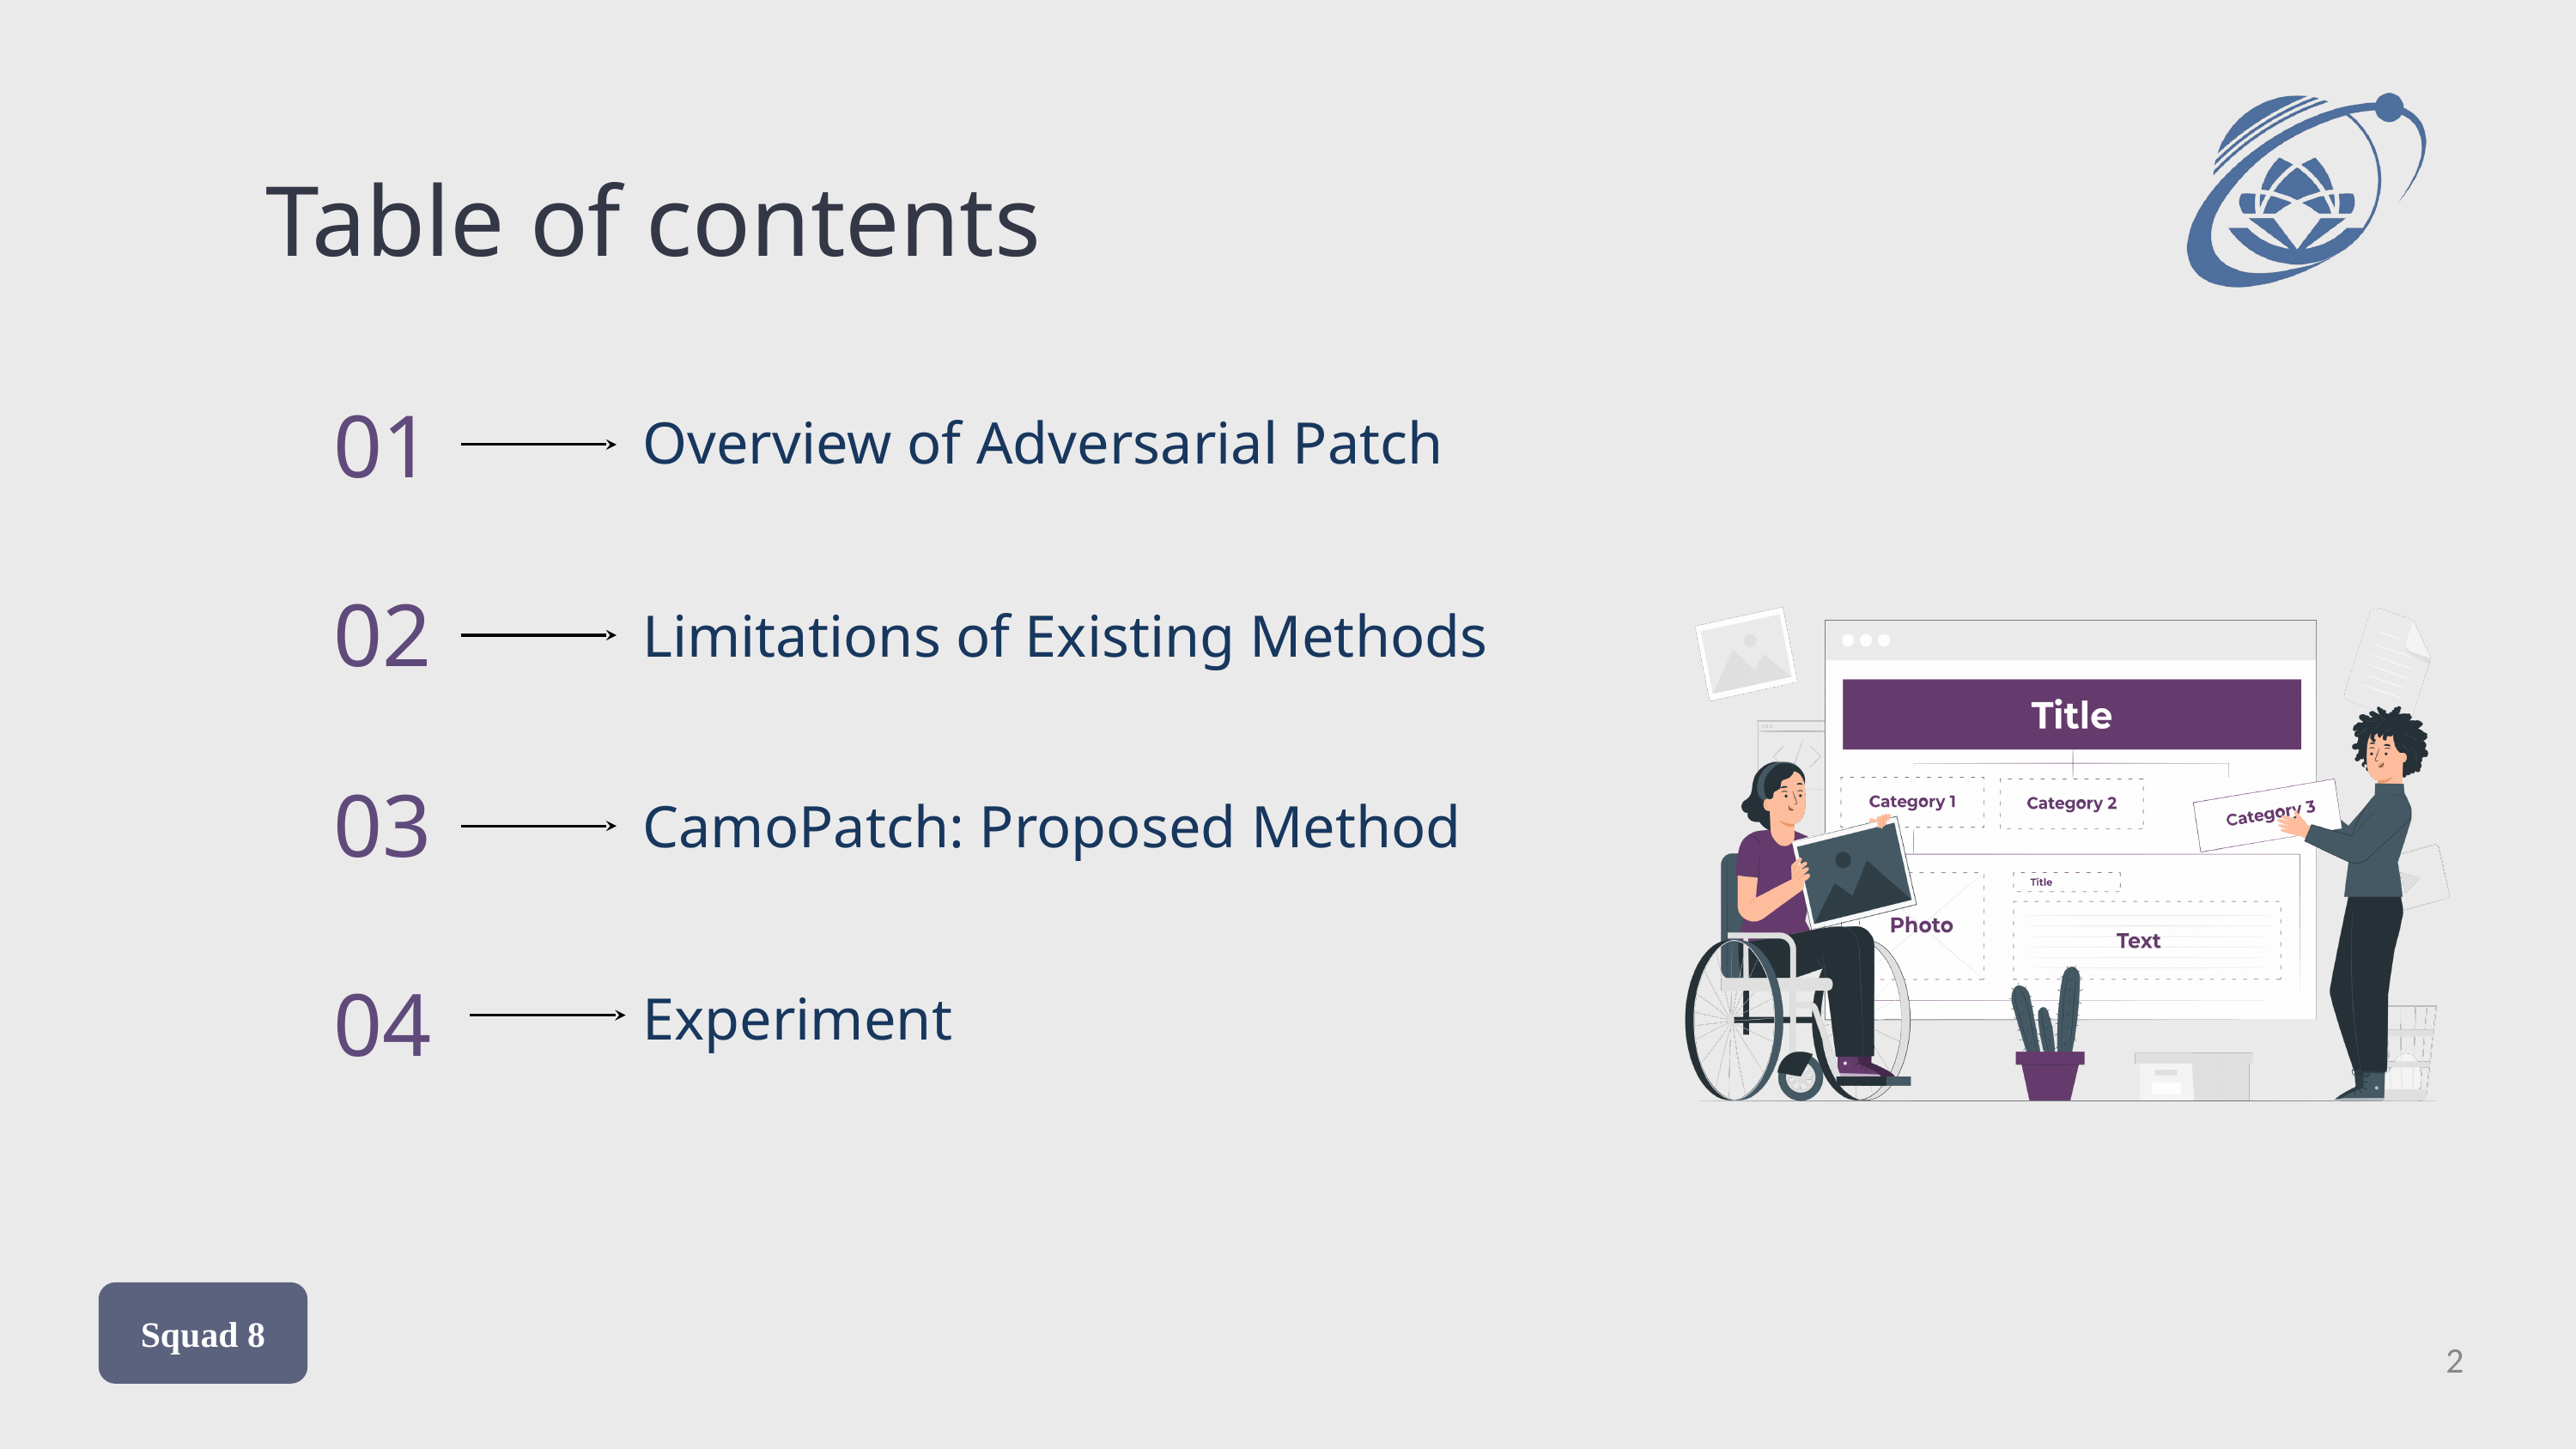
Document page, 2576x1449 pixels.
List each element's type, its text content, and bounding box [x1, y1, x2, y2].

text_box Limitations of Existing Methods [617, 560, 1653, 708]
text_box CamoPatch: Proposed Method [617, 750, 1650, 899]
text_box 01 [307, 369, 684, 518]
text_box Squad 8 [98, 1282, 308, 1384]
slide_number 2 [2176, 1332, 2477, 1385]
picture [1655, 560, 2477, 1137]
text_box 03 [307, 749, 684, 897]
text_box Table of contents [240, 134, 2414, 334]
text_box 02 [307, 558, 684, 706]
text_box 04 [307, 940, 684, 1088]
text_box Experiment [617, 937, 1650, 1087]
picture [2176, 93, 2433, 303]
text_box Overview of Adversarial Patch [617, 367, 2414, 516]
